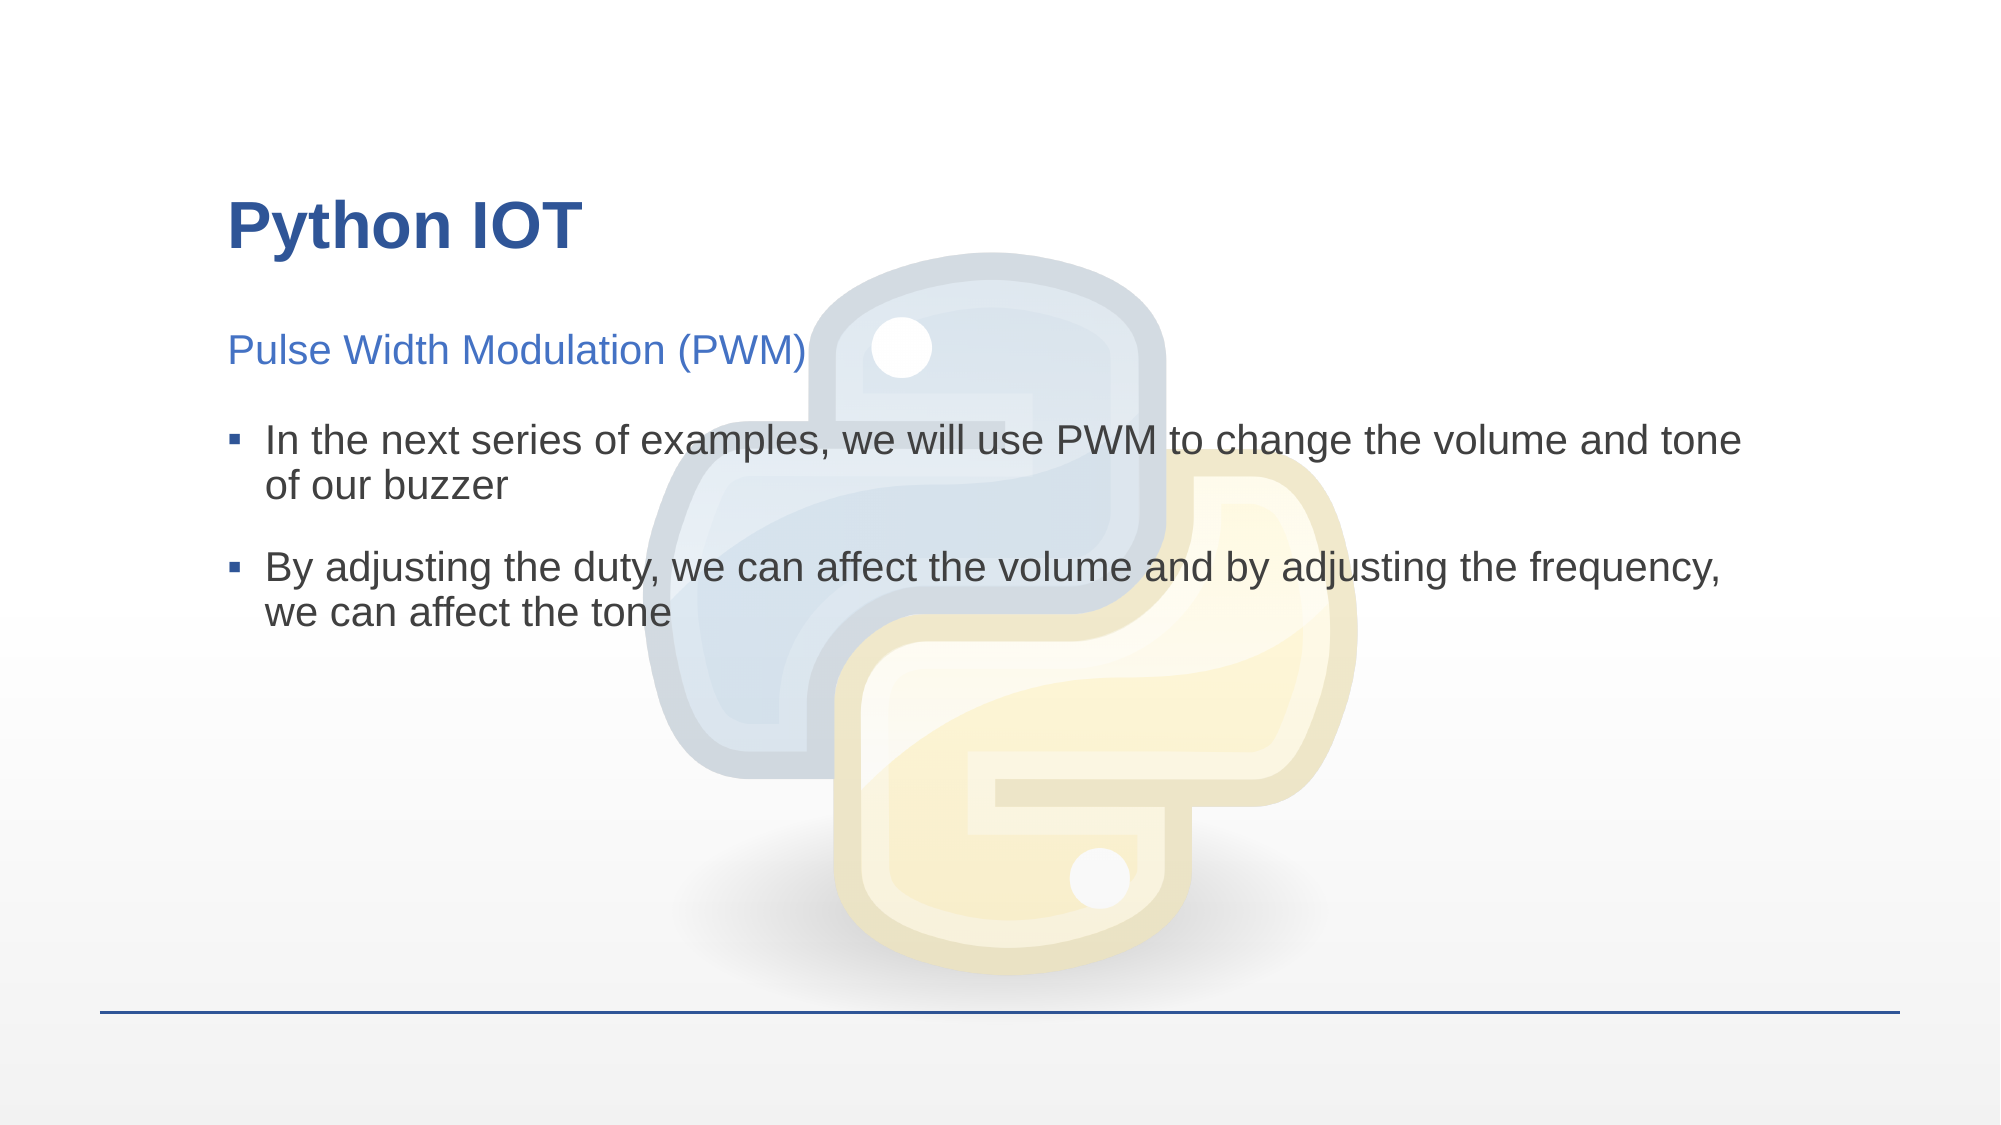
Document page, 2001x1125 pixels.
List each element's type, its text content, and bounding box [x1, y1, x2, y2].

list In the next series of examples, we will use PWM to change the volume and tone of our buzzer By adjusting the duty, we can affect the volume and by adjusting the frequency, we can affect the tone [212, 410, 1788, 950]
title Python IOT [212, 82, 1788, 271]
list Pulse Width Modulation (PWM) [212, 298, 1788, 404]
